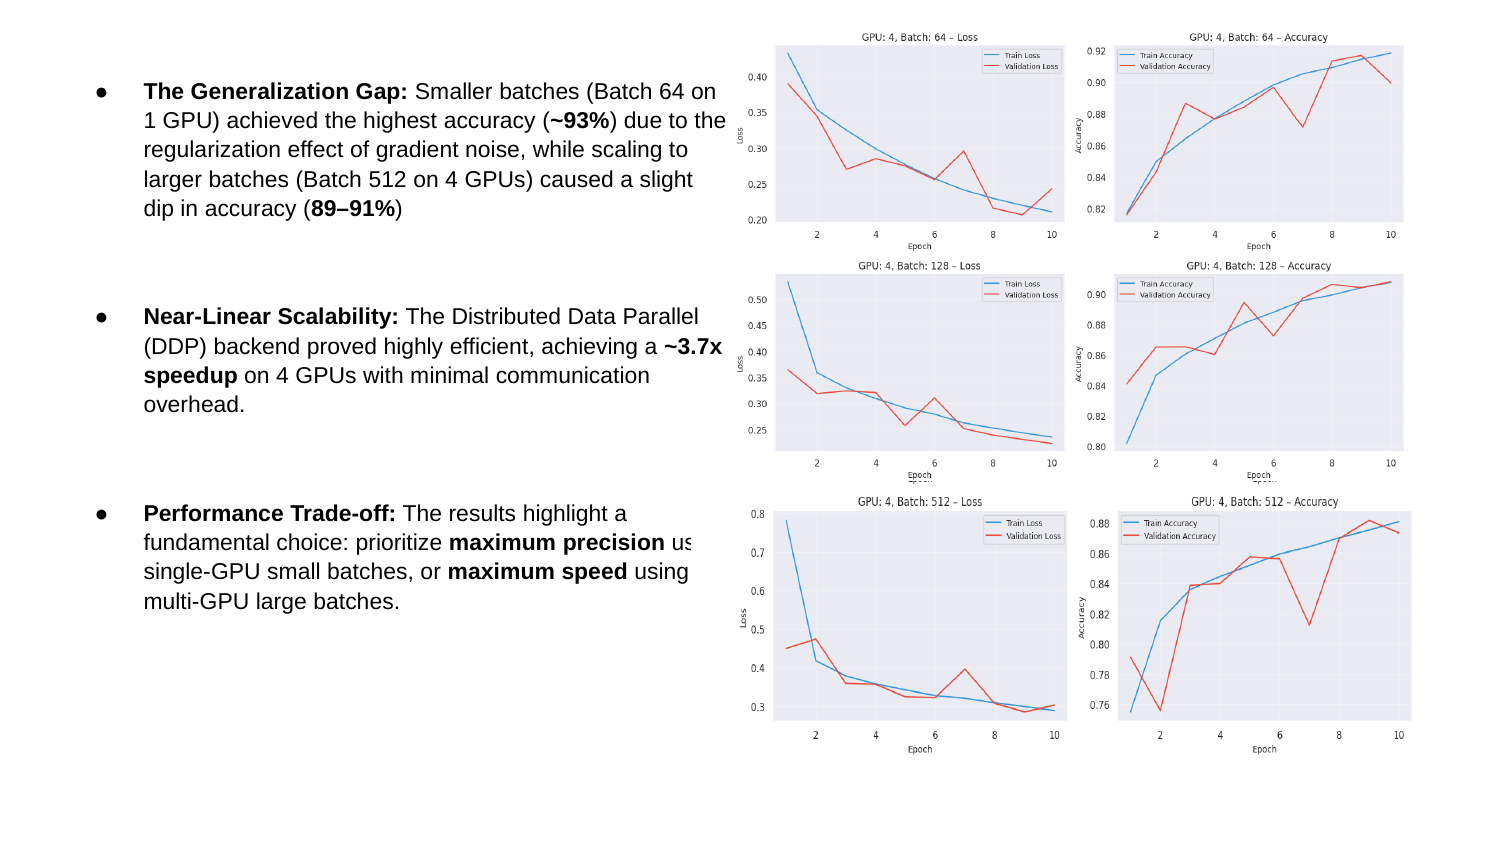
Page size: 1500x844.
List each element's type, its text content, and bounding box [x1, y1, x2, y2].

list The Generalization Gap: Smaller batches (Batch 64 on 1 GPU) achieved the highest accuracy (~93%) due to the regularization effect of gradient noise, while scaling to larger batches (Batch 512 on 4 GPUs) caused a slight dip in accuracy (89–91%) Near-Linear Scalability: The Distributed Data Parallel (DDP) backend proved highly efficient, achieving a ~3.7x speedup on 4 GPUs with minimal communication overhead. Performance Trade-off: The results highlight a fundamental choice: prioritize maximum precision using single-GPU small batches, or maximum speed using multi-GPU large batches. [53, 59, 744, 784]
picture [691, 24, 1486, 761]
